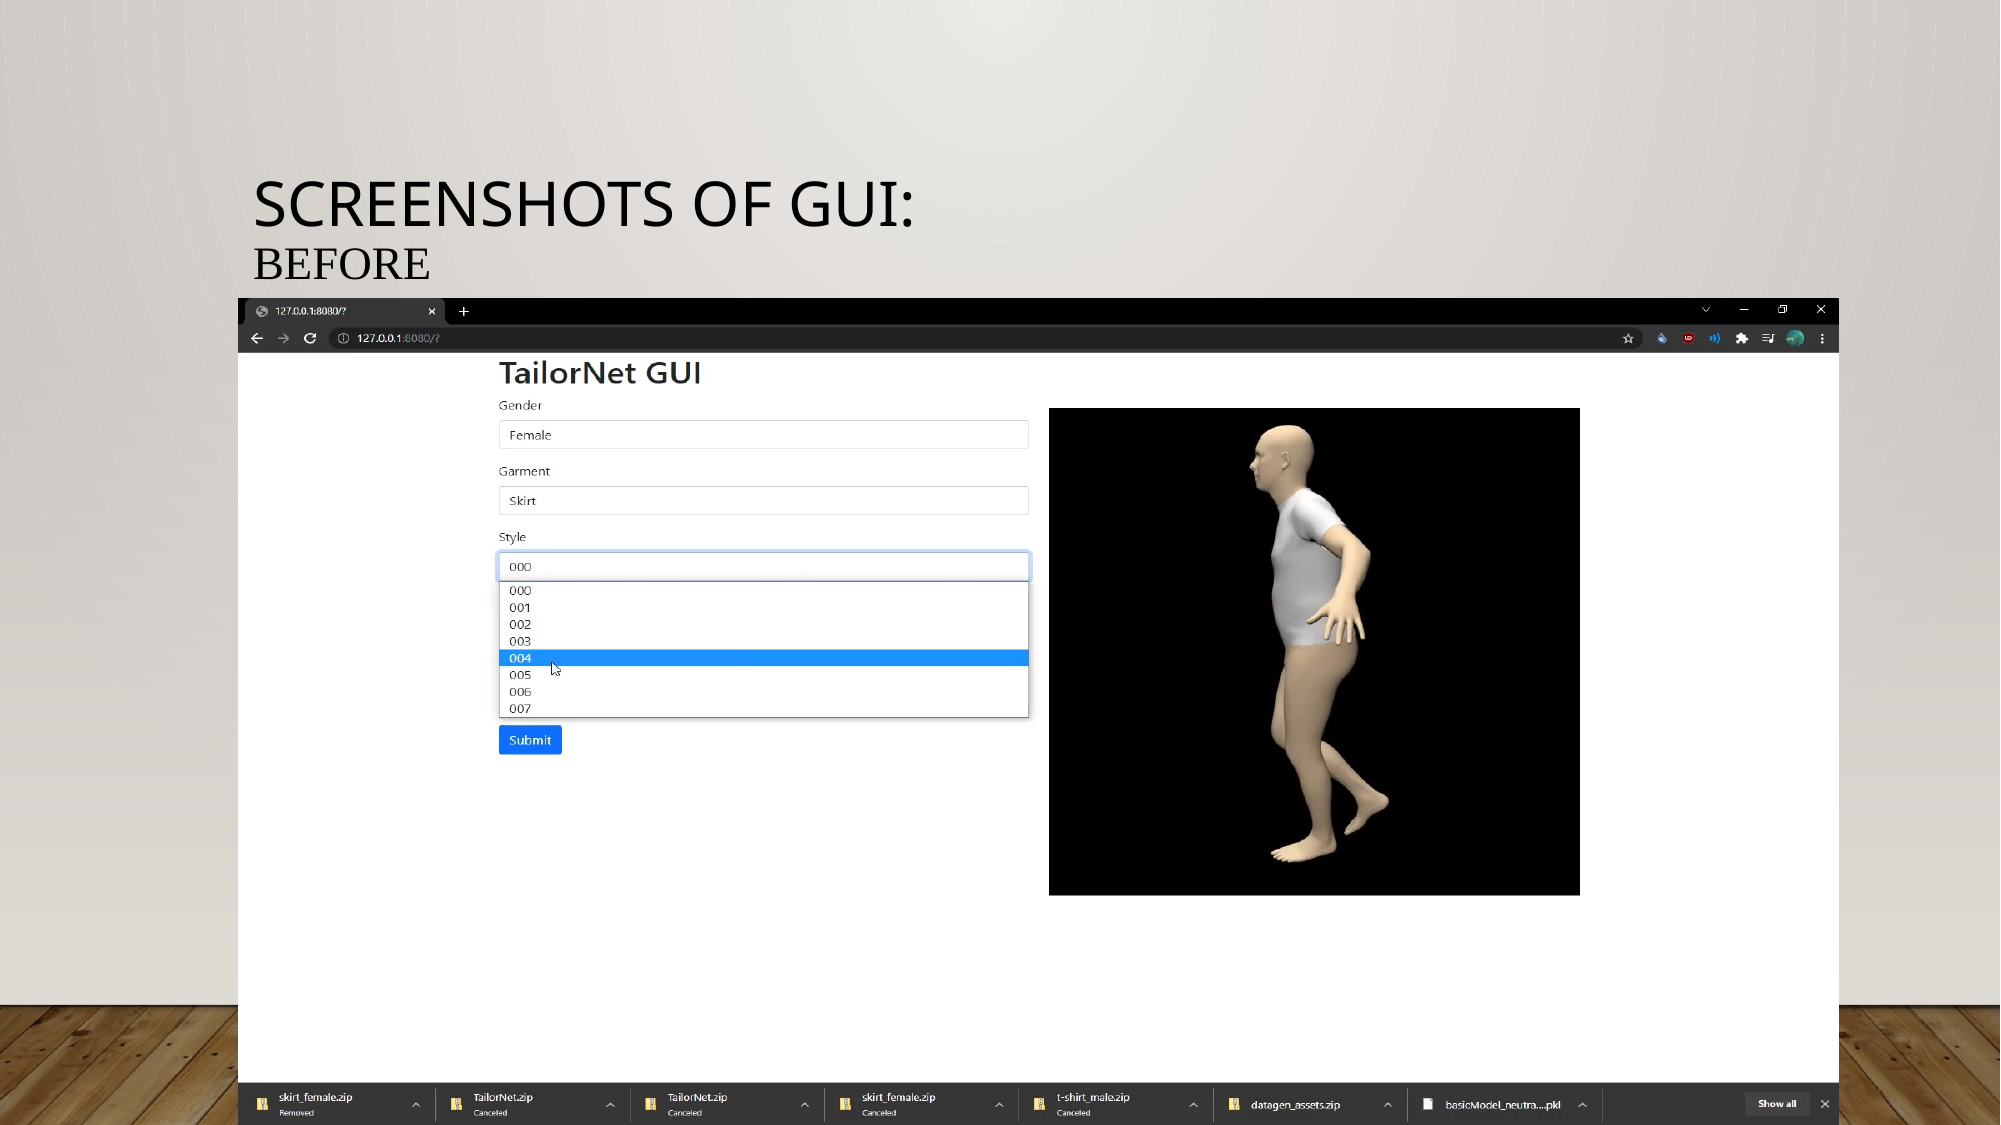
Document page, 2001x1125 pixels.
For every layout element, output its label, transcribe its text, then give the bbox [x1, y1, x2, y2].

picture [0, 1005, 237, 1125]
title Screenshots of GUI: before [238, 164, 1814, 298]
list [237, 298, 1839, 1125]
picture [1839, 1005, 2000, 1125]
